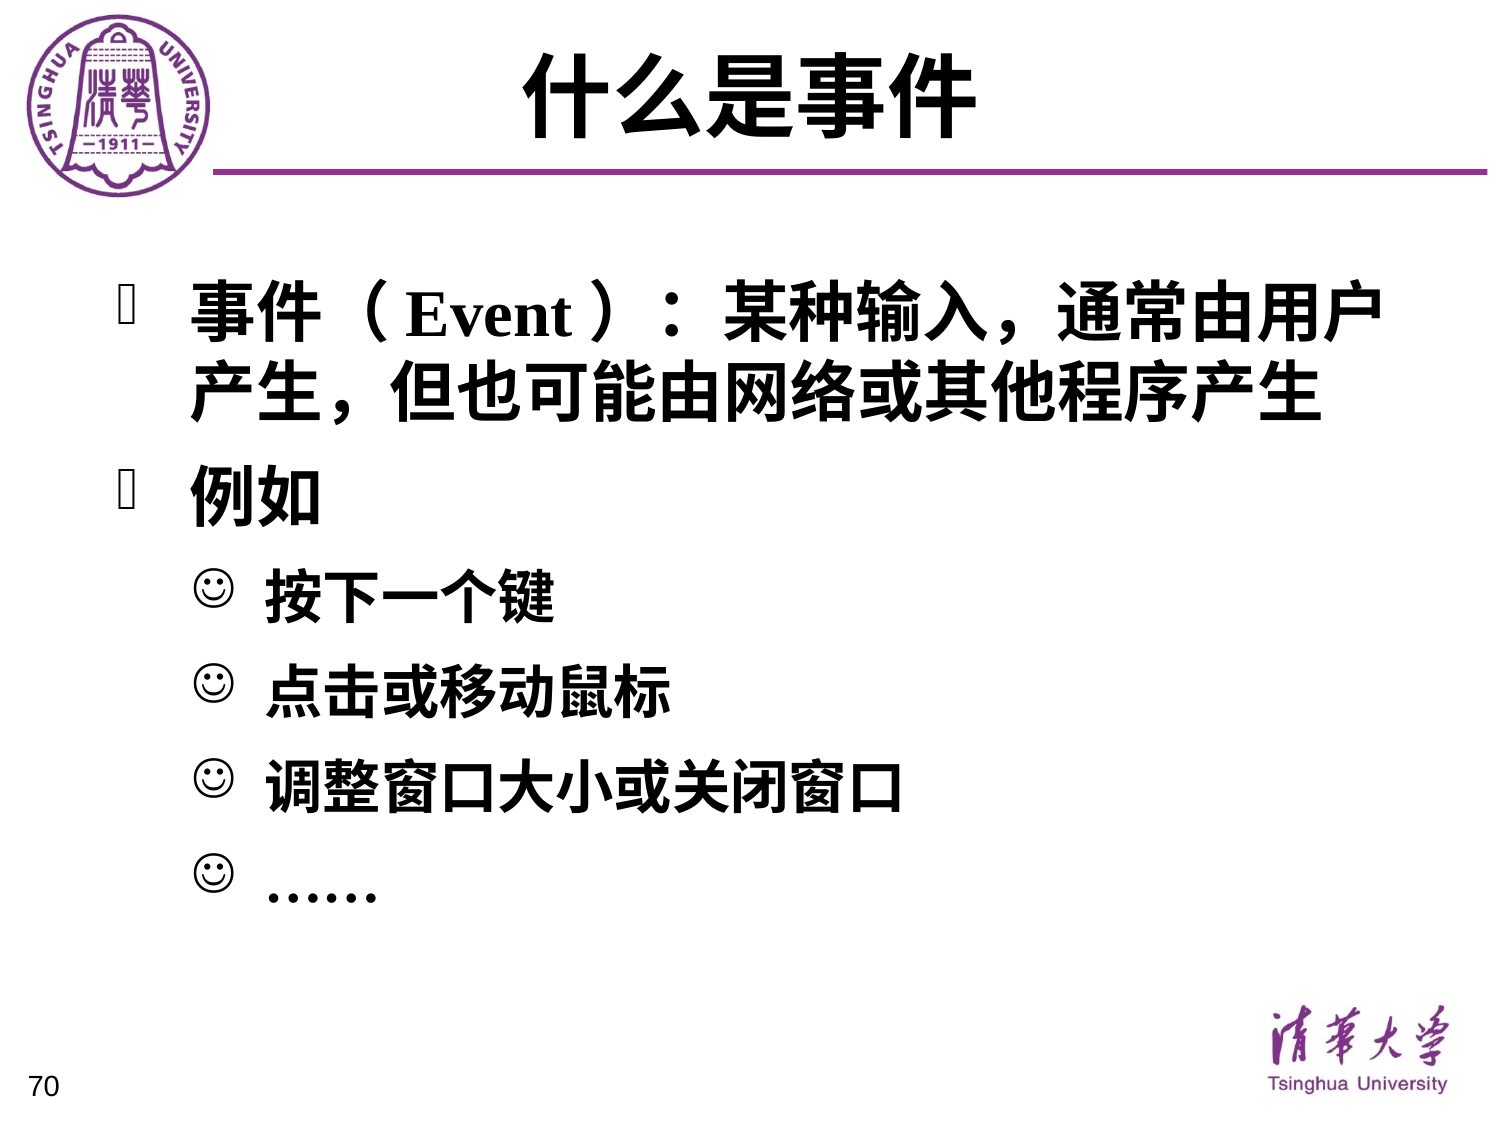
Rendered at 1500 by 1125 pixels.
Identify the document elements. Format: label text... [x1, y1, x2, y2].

title 什么是事件 [24, 37, 1476, 151]
picture [24, 151, 213, 200]
picture [1262, 999, 1454, 1101]
text_box 事件（Event）：某种输入，通常由用户产生，但也可能由网络或其他程序产生 例如 按下一个键 点击或移动鼠标 调整窗口大小或关闭窗口 …… [101, 262, 1413, 1000]
picture [24, 12, 213, 37]
footer 70 [12, 1059, 176, 1125]
